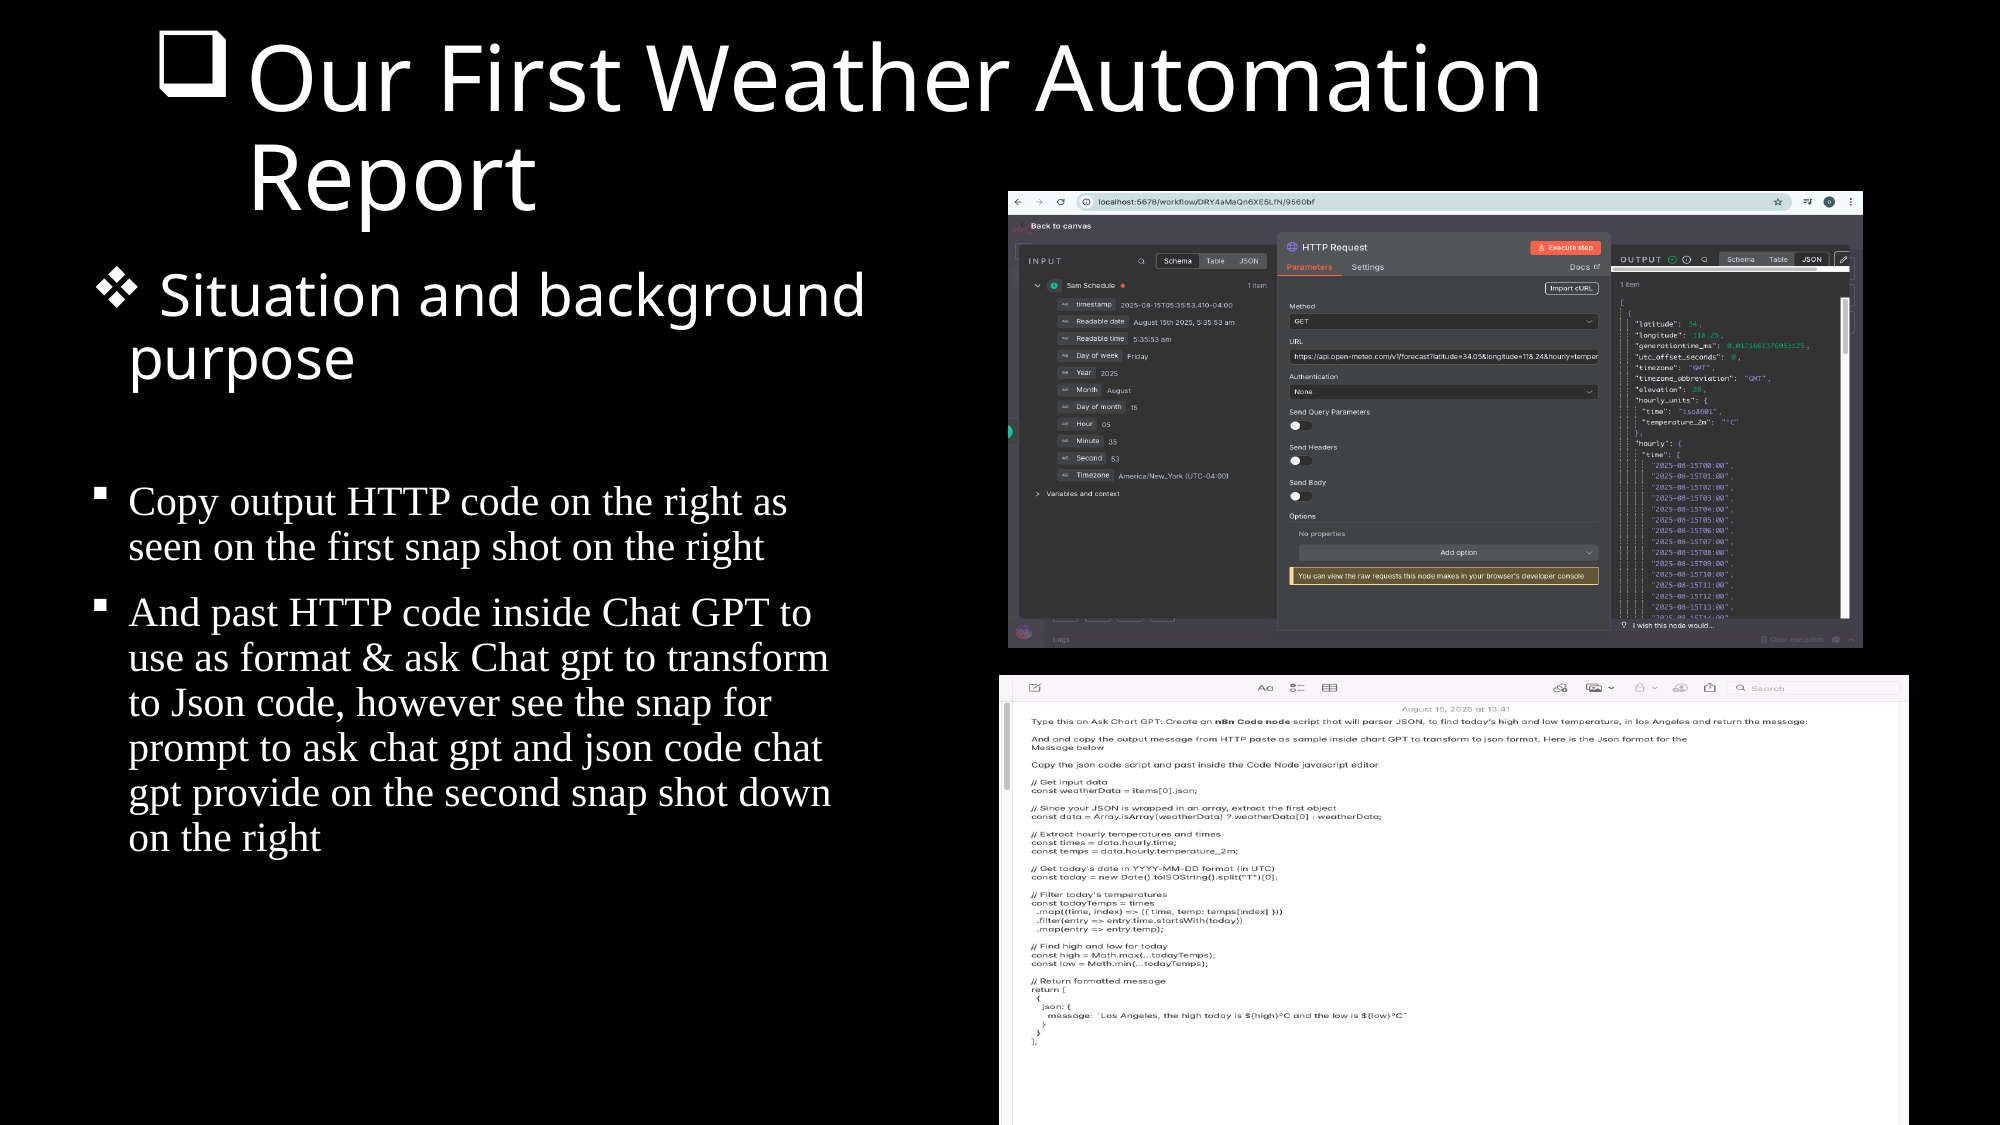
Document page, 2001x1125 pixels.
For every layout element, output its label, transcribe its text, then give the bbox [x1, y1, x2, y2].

picture [999, 675, 1909, 1125]
picture [1007, 191, 1863, 648]
list Situation and background purpose Copy output HTTP code on the right as seen on the first snap shot on the right And past HTTP code inside Chat GPT to use as format & ask Chat gpt to transform to Json code, however see the snap for prompt to ask chat gpt and json code chat gpt provide on the second snap shot down on the right [75, 259, 883, 1083]
title Our First Weather Automation Report [137, 40, 1863, 222]
